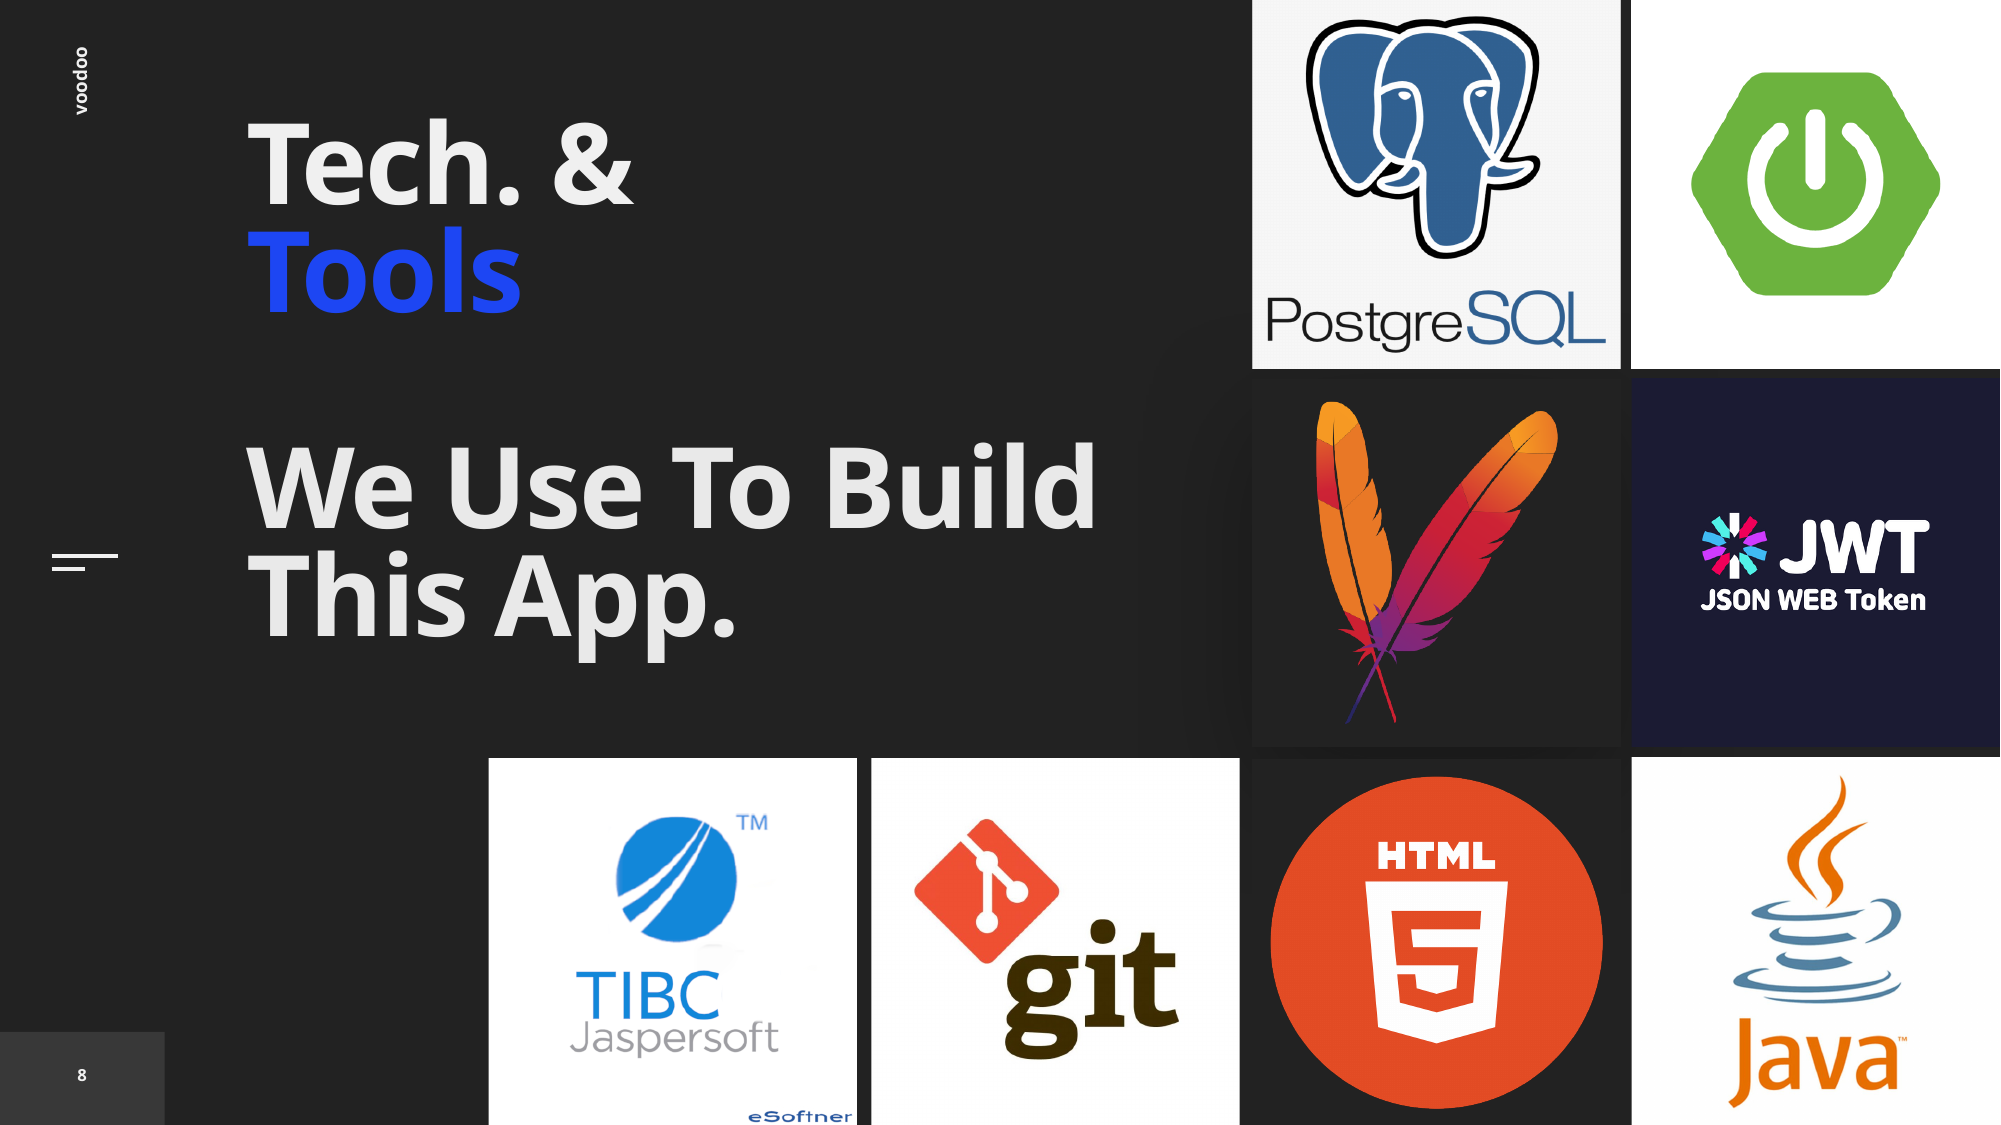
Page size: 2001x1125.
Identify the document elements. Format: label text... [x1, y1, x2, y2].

picture [1252, 758, 1621, 1125]
picture [1631, 378, 2000, 747]
picture [1631, 757, 2000, 1125]
title Tech. & Tools We Use To Build This App. [246, 86, 1107, 671]
picture [1252, 378, 1621, 747]
picture [1252, 0, 1621, 369]
picture [871, 758, 1240, 1125]
picture [1631, 0, 2000, 369]
picture [488, 758, 857, 1125]
